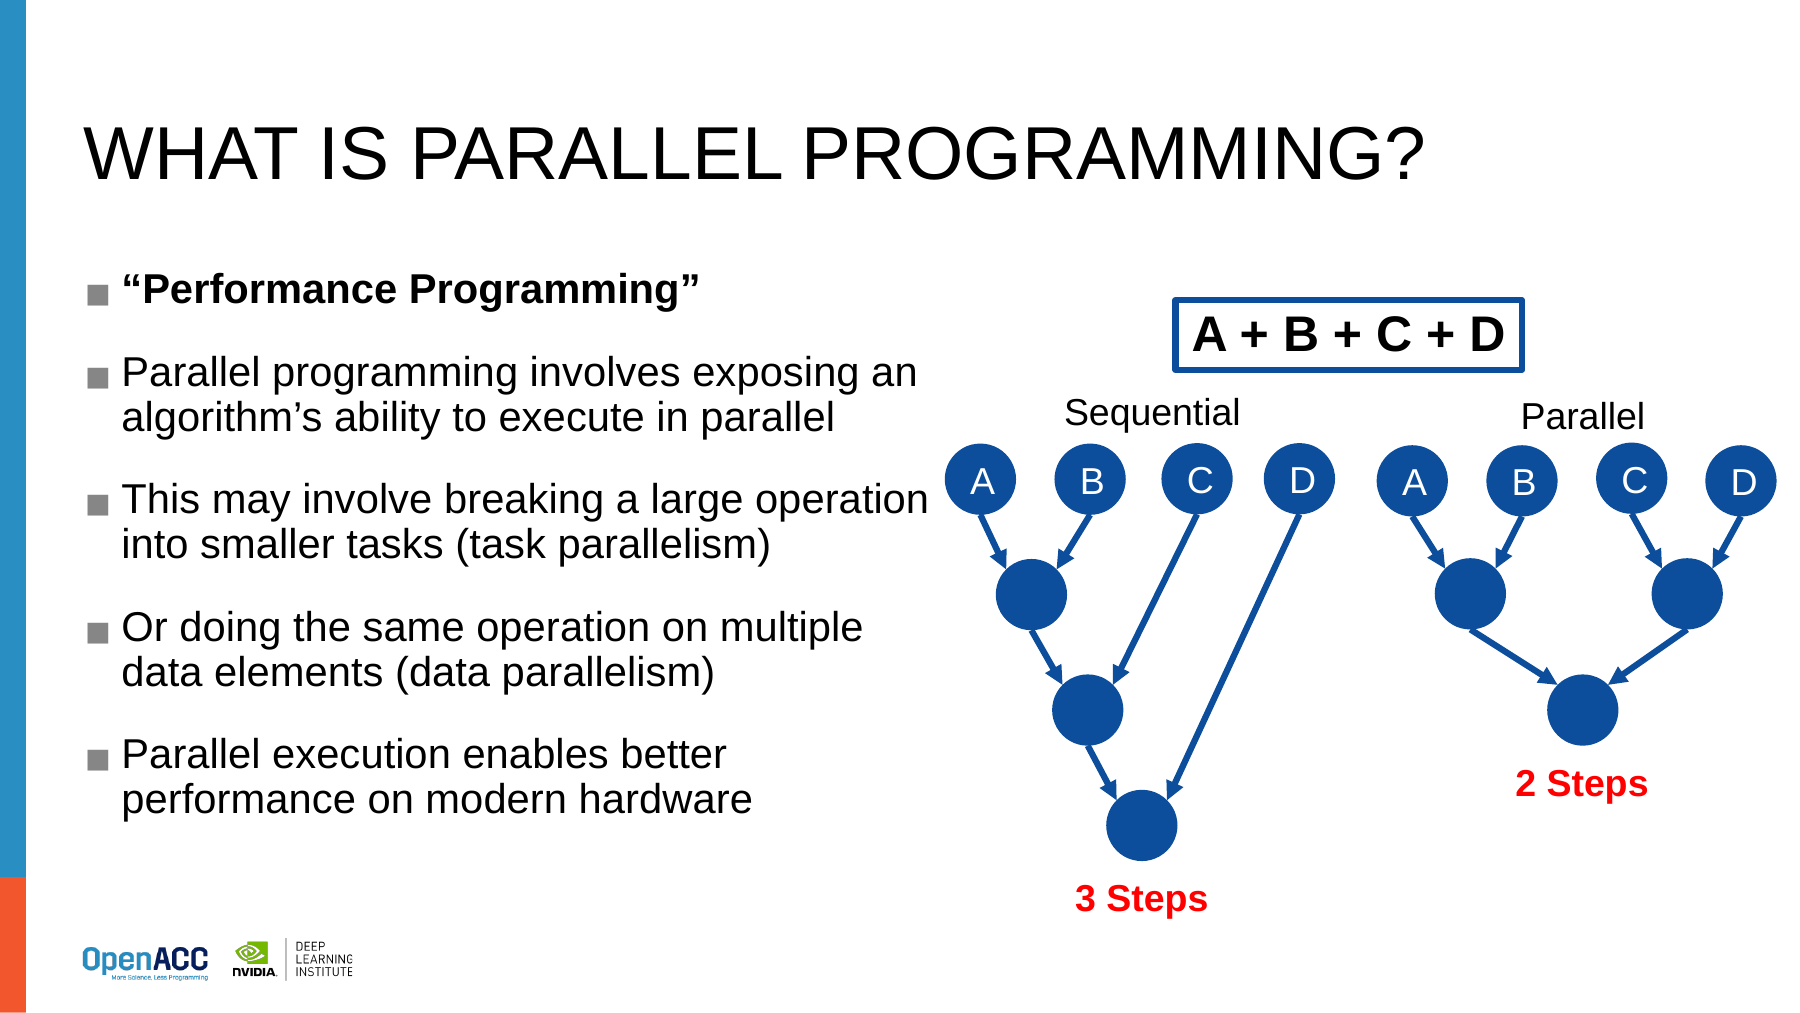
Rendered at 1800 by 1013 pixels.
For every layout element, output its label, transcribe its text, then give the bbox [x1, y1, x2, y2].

picture [81, 946, 208, 981]
text_box D [1705, 445, 1777, 517]
list “Performance Programming” Parallel programming involves exposing an algorithm’s ability to execute in parallel This may involve breaking a large operation into smaller tasks (task parallelism) Or doing the same operation on multiple data elements (data parallelism) Parallel execution enables better performance on modern hardware [68, 260, 950, 871]
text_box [1495, 516, 1523, 569]
text_box D [1263, 443, 1336, 515]
text_box [1106, 789, 1178, 862]
picture [233, 938, 353, 981]
text_box [1434, 558, 1507, 630]
text_box 2 Steps [1499, 756, 1665, 813]
text_box B [1054, 443, 1126, 515]
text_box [1031, 629, 1063, 685]
text_box C [1596, 442, 1668, 514]
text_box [980, 514, 1007, 570]
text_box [1087, 745, 1117, 801]
text_box [1651, 558, 1723, 630]
text_box [1052, 674, 1124, 746]
text_box Sequential [1031, 385, 1274, 442]
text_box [1112, 514, 1164, 686]
text_box A [944, 443, 1017, 515]
text_box [995, 558, 1068, 631]
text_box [1470, 629, 1558, 685]
title WHAT IS PARALLEL PROGRAMMING? [68, 106, 1706, 204]
text_box A [1376, 445, 1448, 517]
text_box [1631, 513, 1663, 569]
text_box C [1161, 443, 1233, 512]
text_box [1166, 514, 1300, 801]
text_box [1607, 629, 1688, 685]
text_box B [1486, 445, 1558, 517]
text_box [1411, 516, 1446, 569]
text_box 3 Steps [1059, 871, 1225, 928]
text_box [1712, 516, 1742, 569]
text_box Parallel [1489, 389, 1676, 446]
text_box [1547, 674, 1619, 746]
text_box A + B + C + D [1175, 300, 1522, 370]
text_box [1056, 514, 1091, 570]
